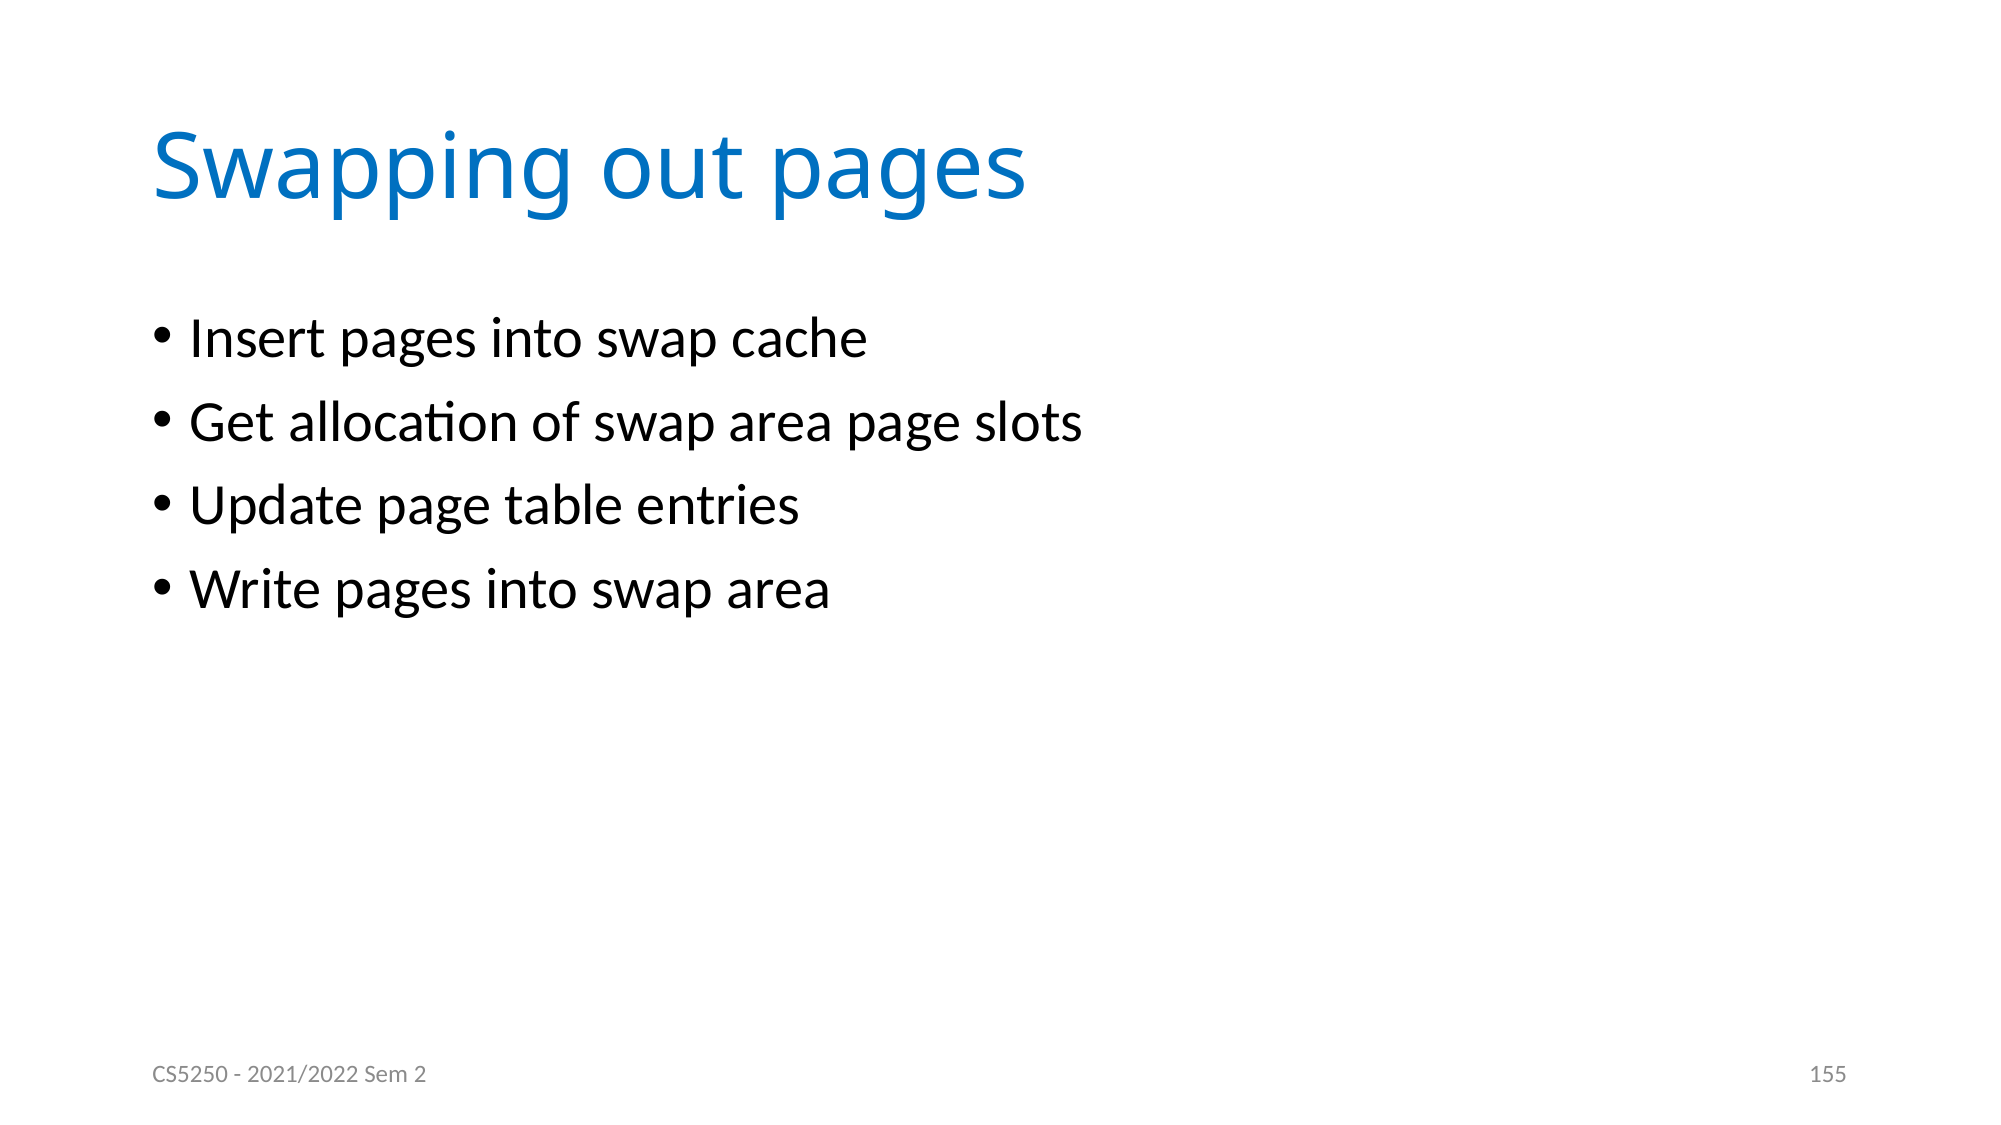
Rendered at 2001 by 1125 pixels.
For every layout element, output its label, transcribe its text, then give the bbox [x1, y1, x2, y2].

slide_number CS5250 - 2021/2022 Sem 2 [137, 1042, 588, 1103]
list Insert pages into swap cache Get allocation of swap area page slots Update page table entries Write pages into swap area [137, 299, 1863, 1014]
slide_number 155 [1412, 1042, 1863, 1103]
title Swapping out pages [137, 59, 1863, 278]
